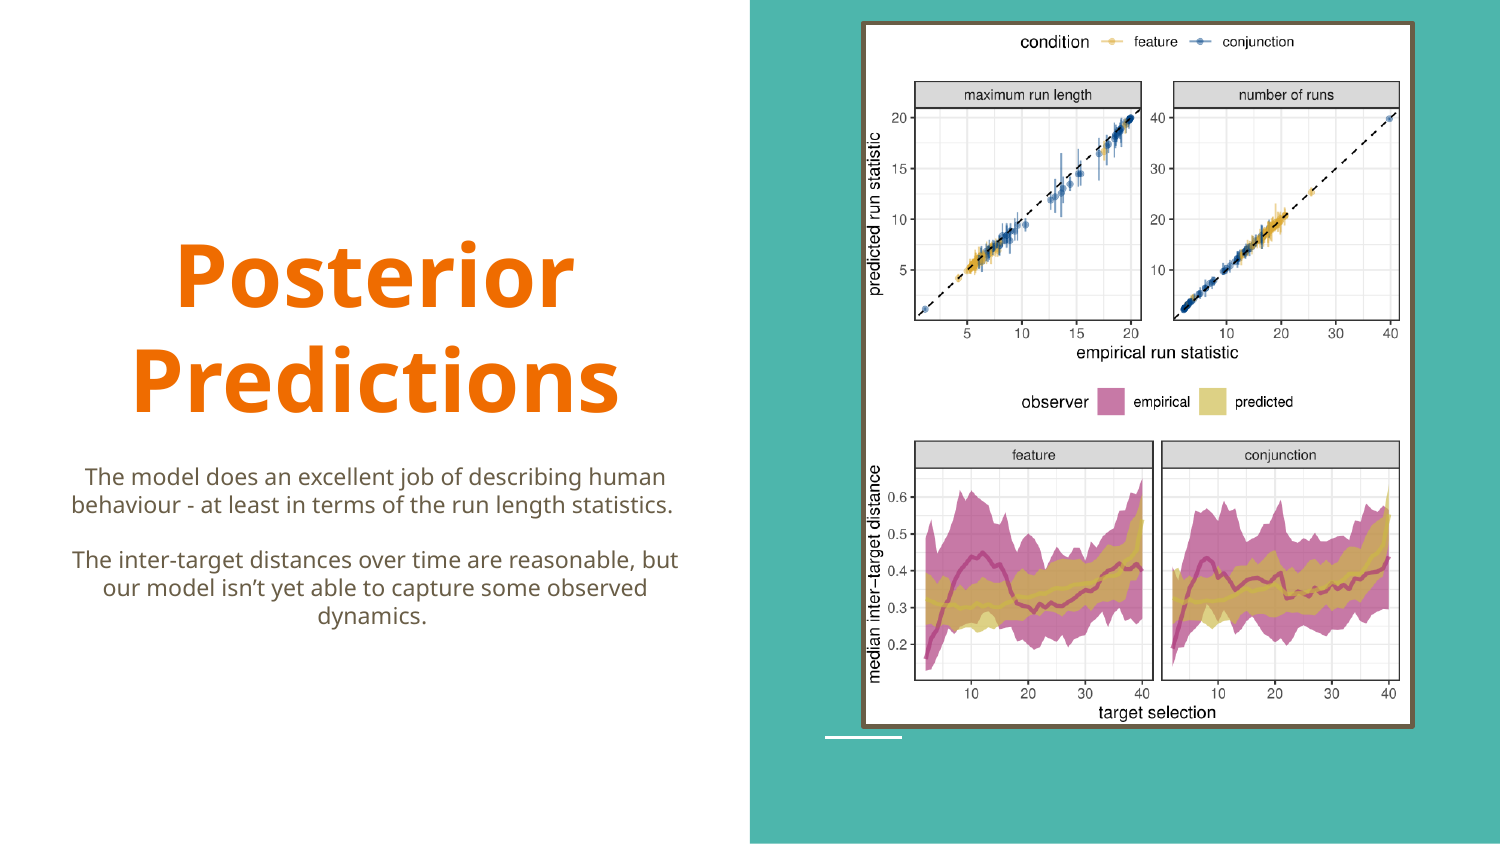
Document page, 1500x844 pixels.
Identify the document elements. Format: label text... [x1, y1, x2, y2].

picture [865, 25, 1411, 725]
subtitle The model does an excellent job of describing human behaviour - at least in terms of the run length statistics. The inter-target distances over time are reasonable, but our model isn’t yet able to capture some observed dynamics. [43, 447, 708, 650]
title Posterior Predictions [43, 170, 708, 446]
